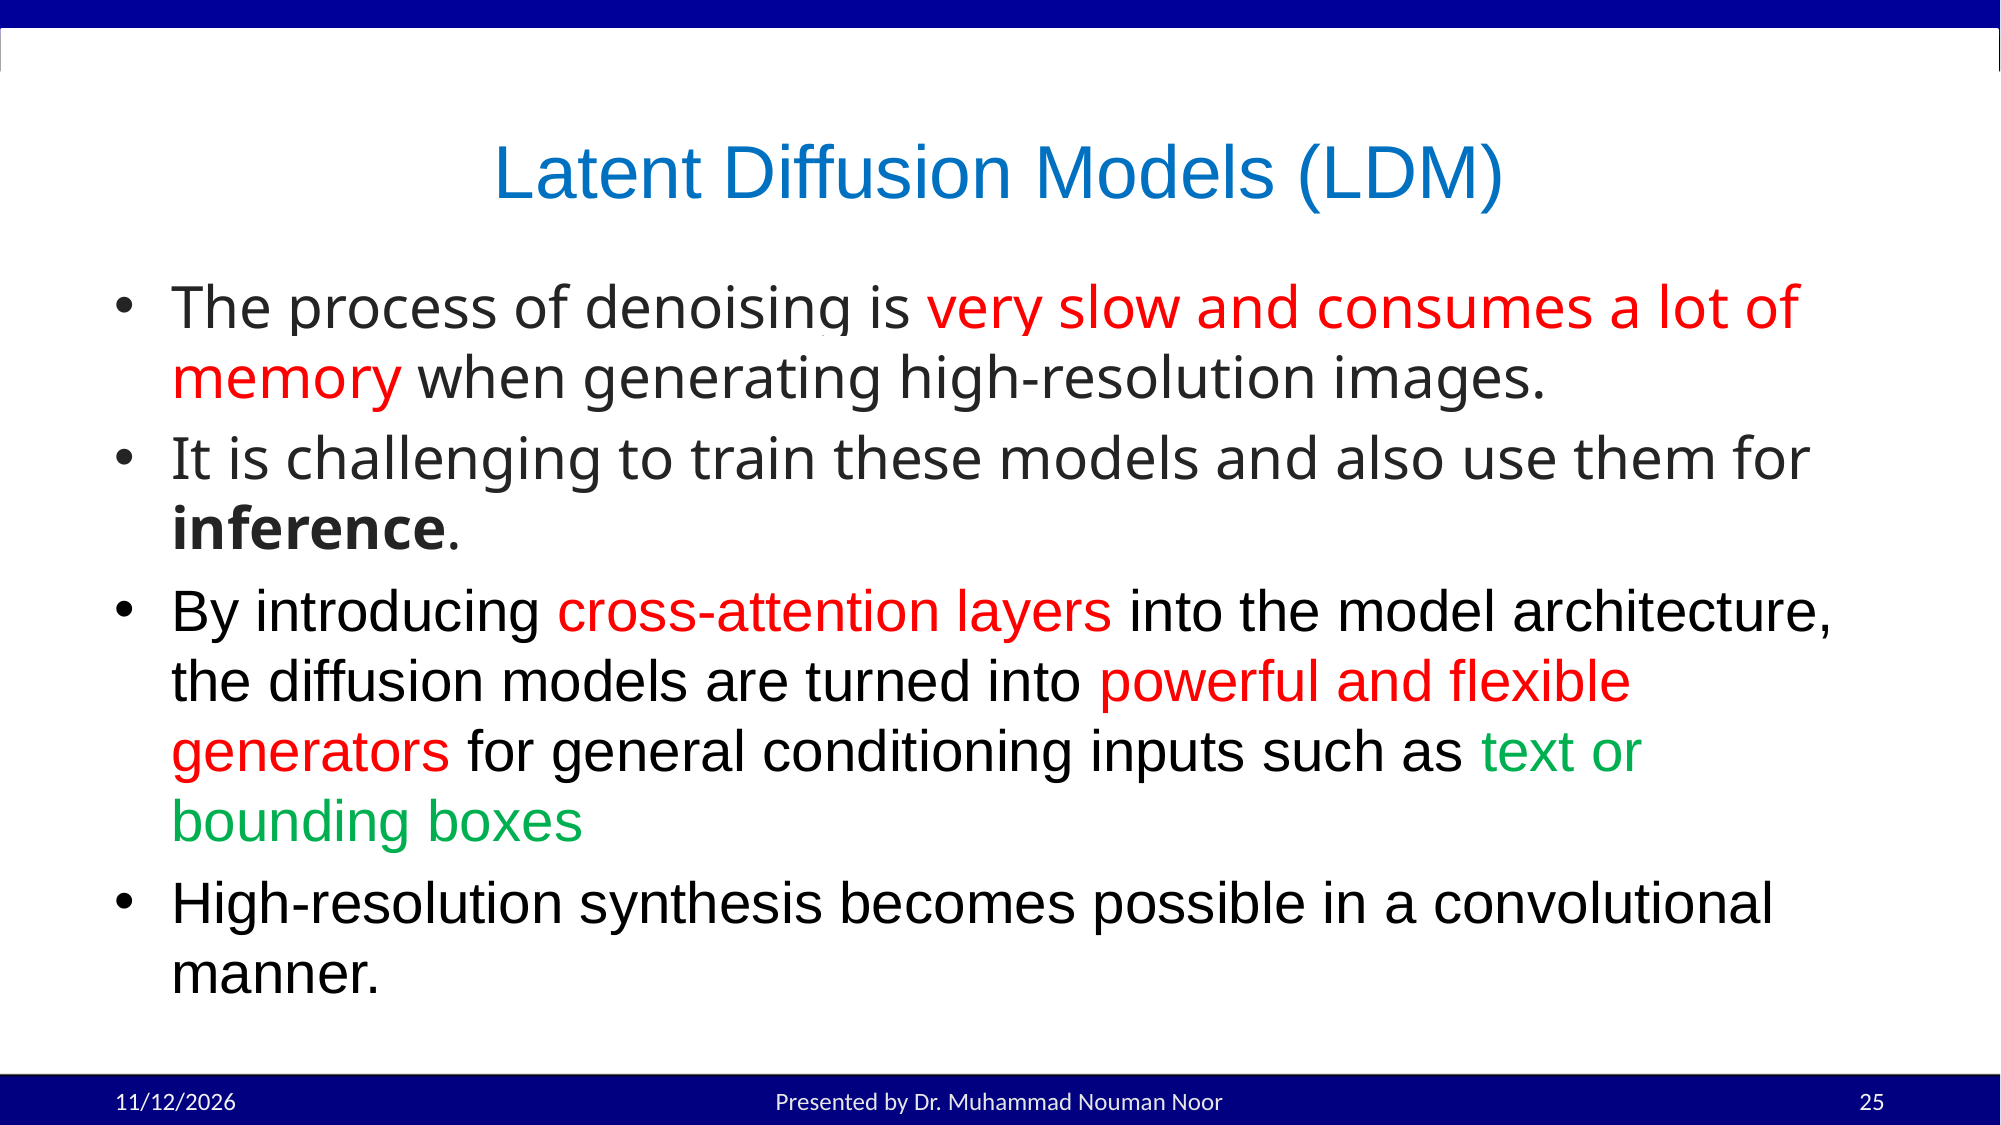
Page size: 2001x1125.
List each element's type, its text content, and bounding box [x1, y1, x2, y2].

list The process of denoising is very slow and consumes a lot of memory when generating high-resolution images. It is challenging to train these models and also use them for inference. By introducing cross-attention layers into the model architecture, the diffusion models are turned into powerful and flexible generators for general conditioning inputs such as text or bounding boxes High-resolution synthesis becomes possible in a convolutional manner. [99, 262, 1900, 1005]
footer Presented by Dr. Muhammad Nouman Noor [683, 1062, 1317, 1125]
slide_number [99, 1062, 567, 1125]
slide_number 25 [1433, 1062, 1900, 1125]
title Latent Diffusion Models (LDM) [99, 99, 1900, 238]
picture [0, 0, 2001, 1125]
